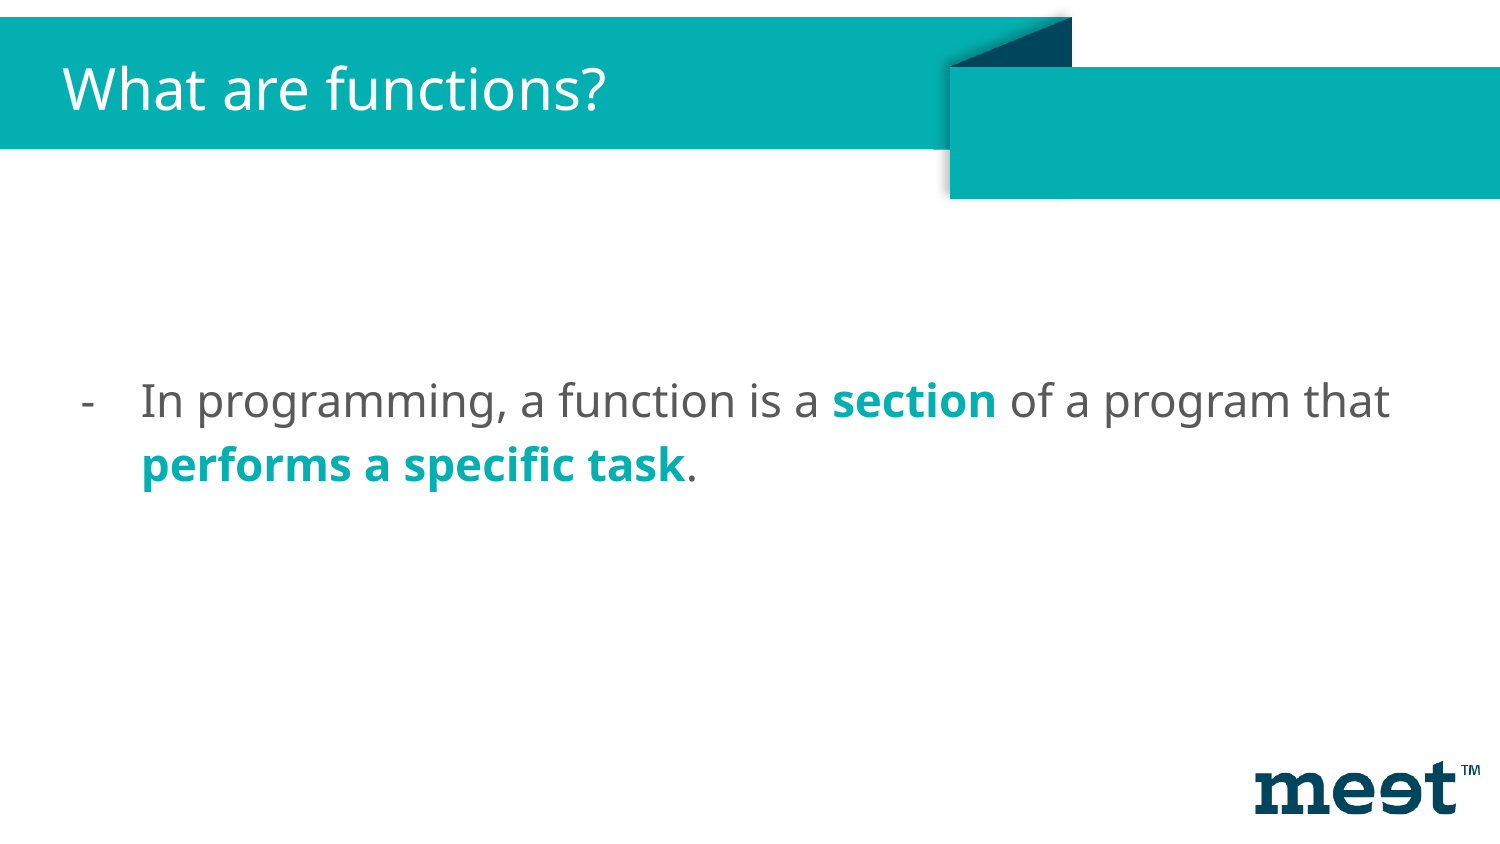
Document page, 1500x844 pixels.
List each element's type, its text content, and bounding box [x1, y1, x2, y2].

text_box In programming, a function is a section of a program that performs a specific task. [51, 178, 1449, 739]
text_box What are functions? [48, 36, 879, 131]
picture [0, 0, 1500, 844]
